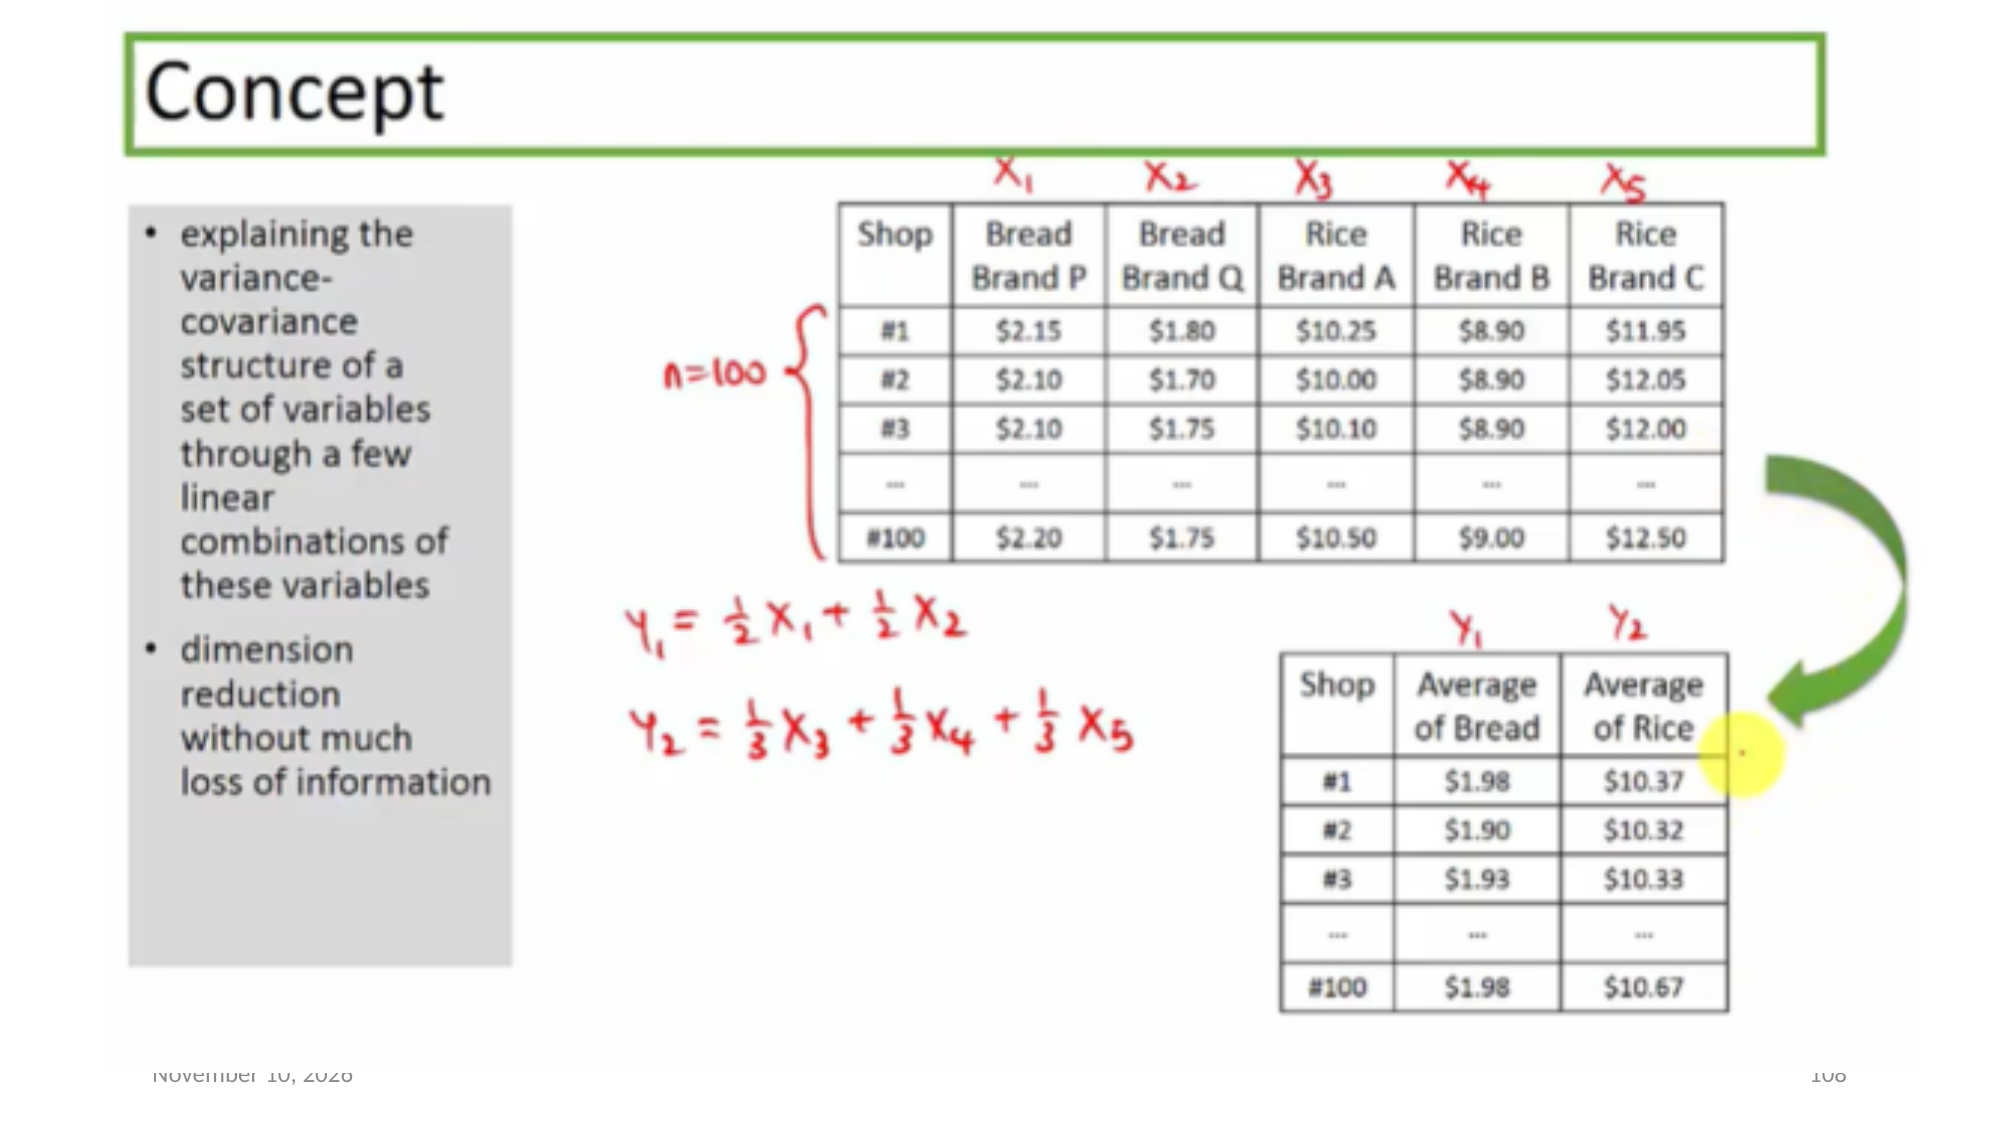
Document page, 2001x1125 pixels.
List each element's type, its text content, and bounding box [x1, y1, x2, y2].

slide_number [137, 1073, 588, 1103]
slide_number 108 [1412, 1073, 1863, 1103]
picture [46, 0, 1954, 1073]
